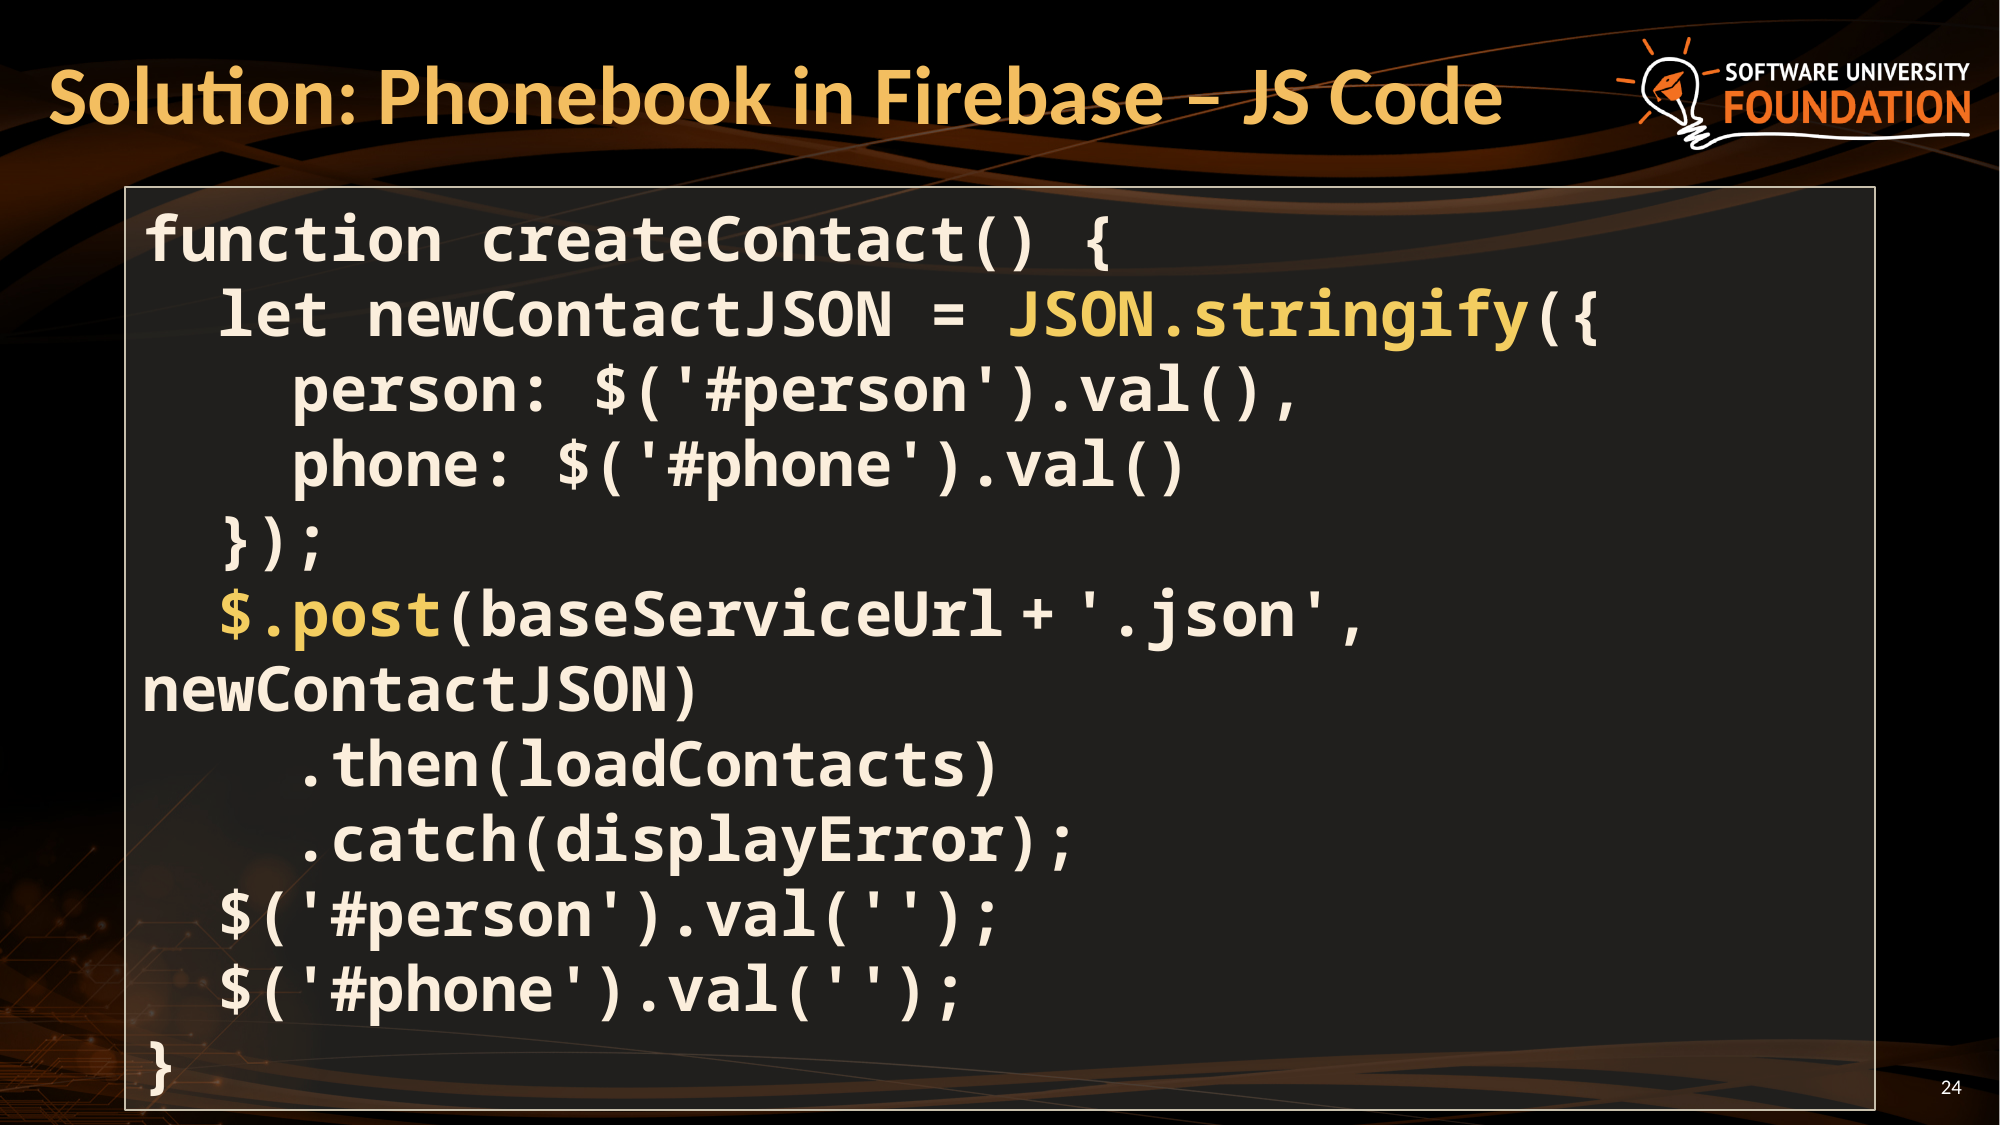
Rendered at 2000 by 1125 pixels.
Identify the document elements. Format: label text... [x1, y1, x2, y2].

title Solution: Phonebook in Firebase – JS Code [30, 6, 1602, 189]
text_box function createContact() { let newContactJSON = JSON.stringify({ person: $('#person').val(), phone: $('#phone').val() }); $.post(baseServiceUrl + '.json', newContactJSON) .then(loadContacts) .catch(displayError); $('#person').val(''); $('#phone').val(''); } [125, 187, 1875, 1111]
picture [0, 0, 2000, 1125]
slide_number 24 [1897, 1070, 1968, 1103]
